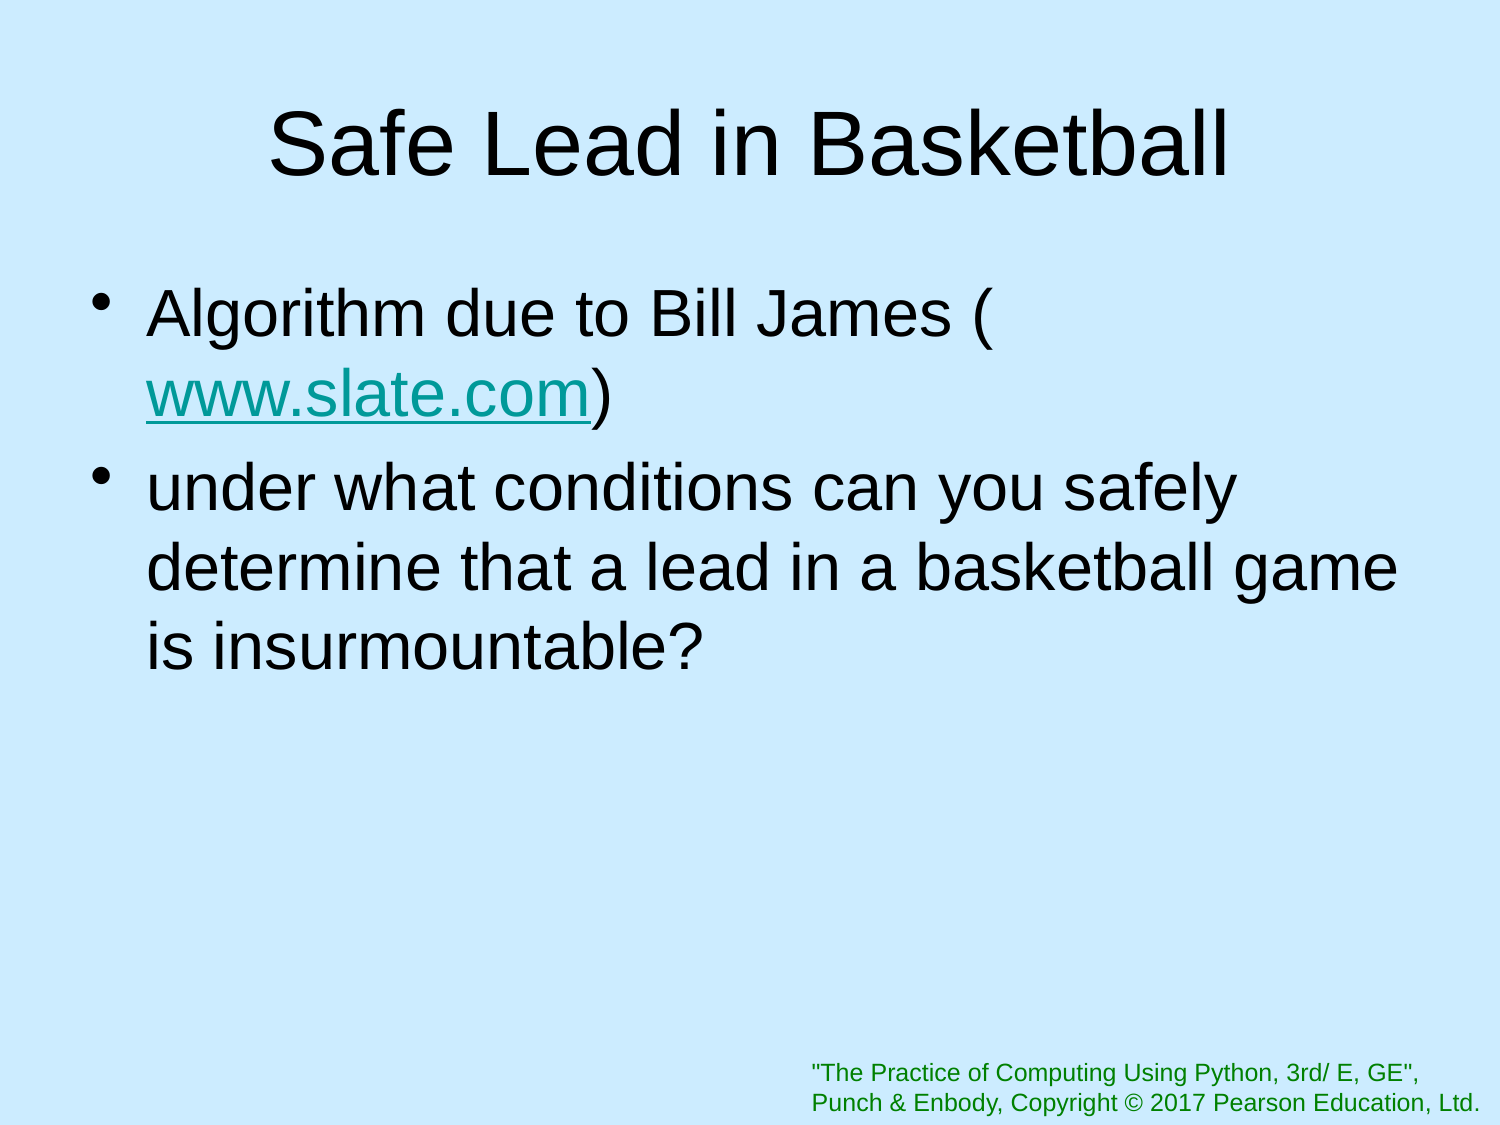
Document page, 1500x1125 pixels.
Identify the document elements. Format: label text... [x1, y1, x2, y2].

title Safe Lead in Basketball [75, 45, 1425, 233]
list Algorithm due to Bill James (www.slate.com) under what conditions can you safely determine that a lead in a basketball game is insurmountable? [75, 262, 1425, 1005]
